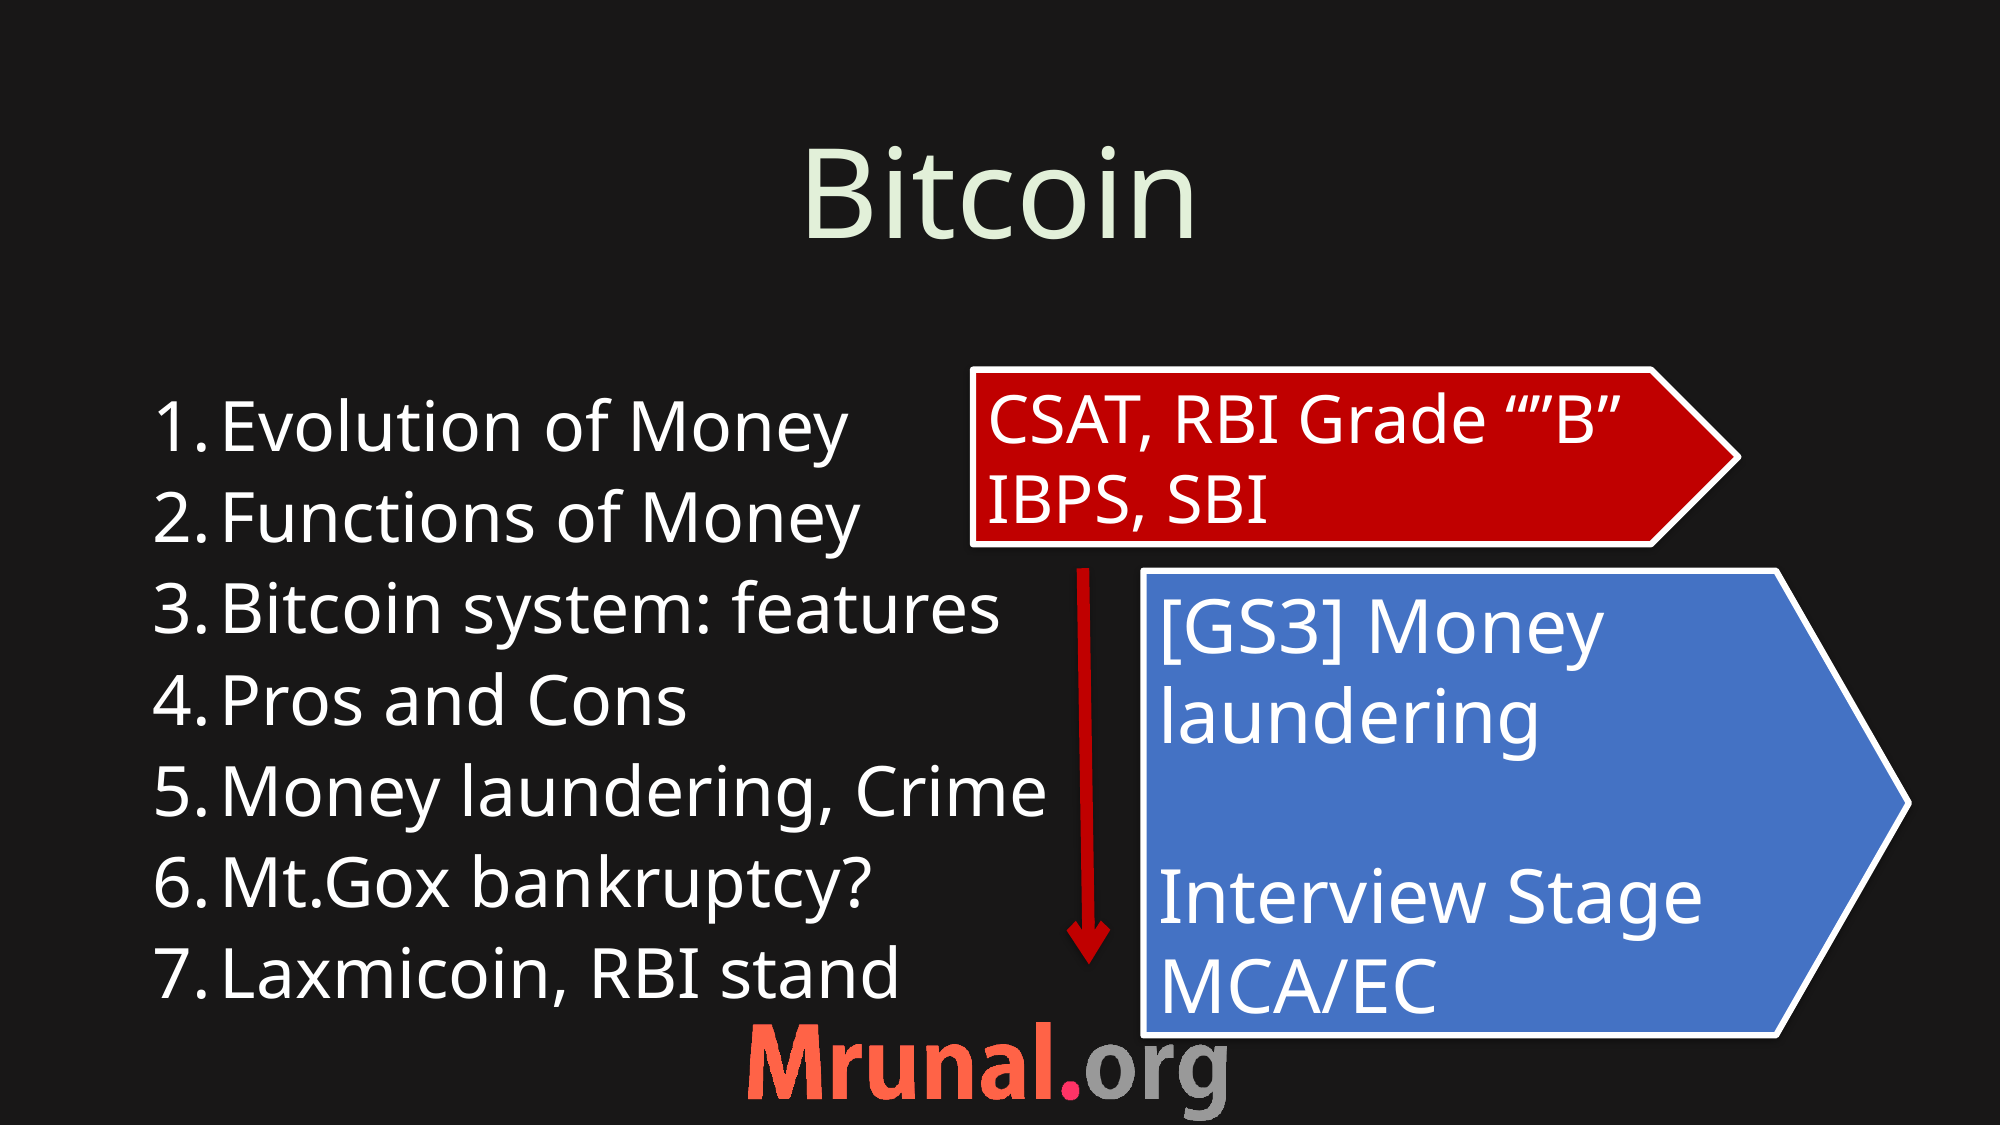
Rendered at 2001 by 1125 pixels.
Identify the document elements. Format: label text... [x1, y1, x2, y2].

picture [741, 1025, 1230, 1125]
title Bitcoin [137, 15, 1863, 380]
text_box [1082, 567, 1090, 965]
text_box CSAT, RBI Grade “”B” IBPS, SBI [969, 366, 1742, 548]
list Evolution of Money Functions of Money Bitcoin system: features Pros and Cons Money laundering, Crime Mt.Gox bankruptcy? Laxmicoin, RBI stand [137, 383, 1863, 1025]
text_box [GS3] Money laundering Interview Stage MCA/EC [1140, 567, 1912, 1039]
